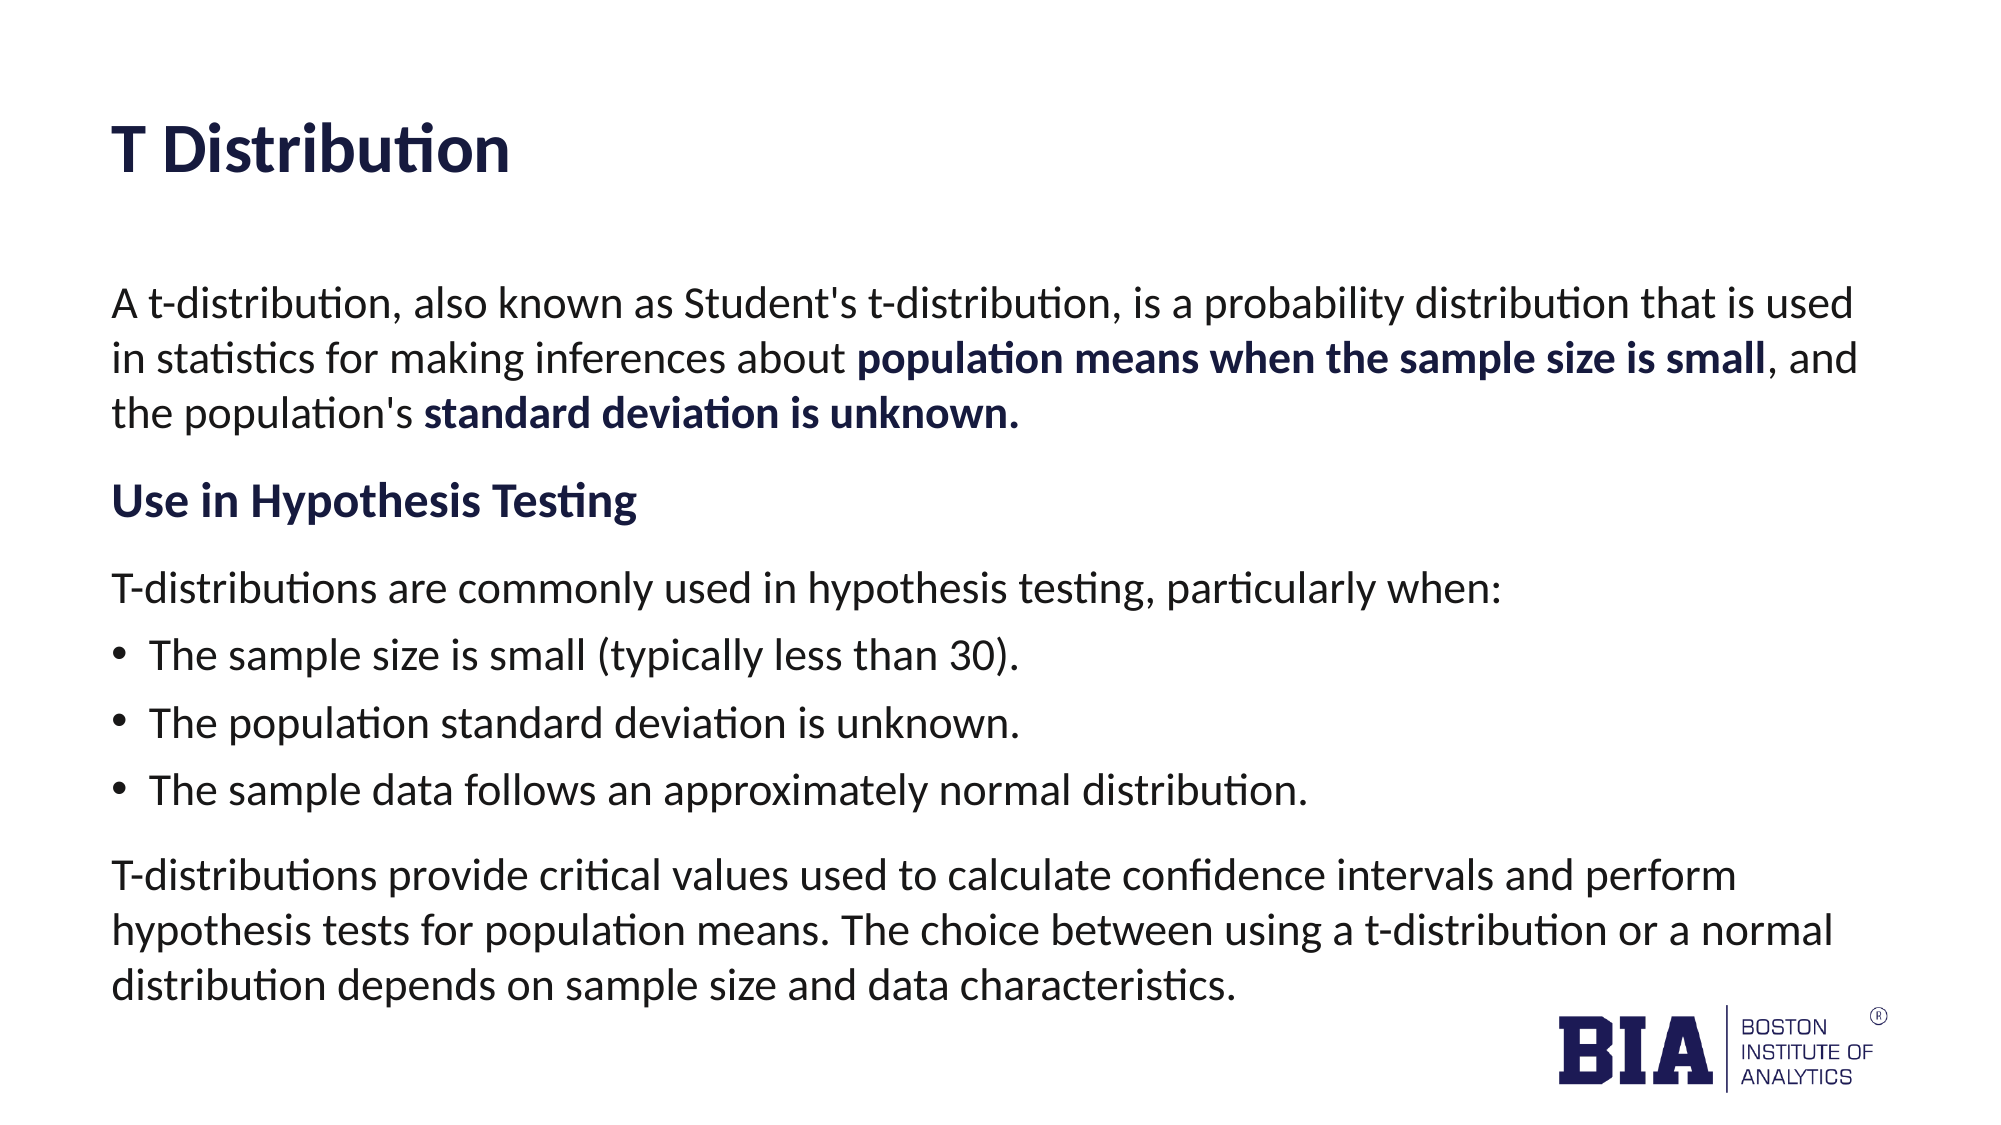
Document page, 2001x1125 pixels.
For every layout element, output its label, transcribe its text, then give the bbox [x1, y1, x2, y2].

list A t-distribution, also known as Student's t-distribution, is a probability distribution that is used in statistics for making inferences about population means when the sample size is small, and the population's standard deviation is unknown. Use in Hypothesis Testing T-distributions are commonly used in hypothesis testing, particularly when: The sample size is small (typically less than 30). The population standard deviation is unknown. The sample data follows an approximately normal distribution. T-distributions provide critical values used to calculate confidence intervals and perform hypothesis tests for population means. The choice between using a t-distribution or a normal distribution depends on sample size and data characteristics. [111, 272, 1889, 1026]
title T Distribution [111, 99, 1889, 200]
picture [1557, 1026, 1889, 1094]
